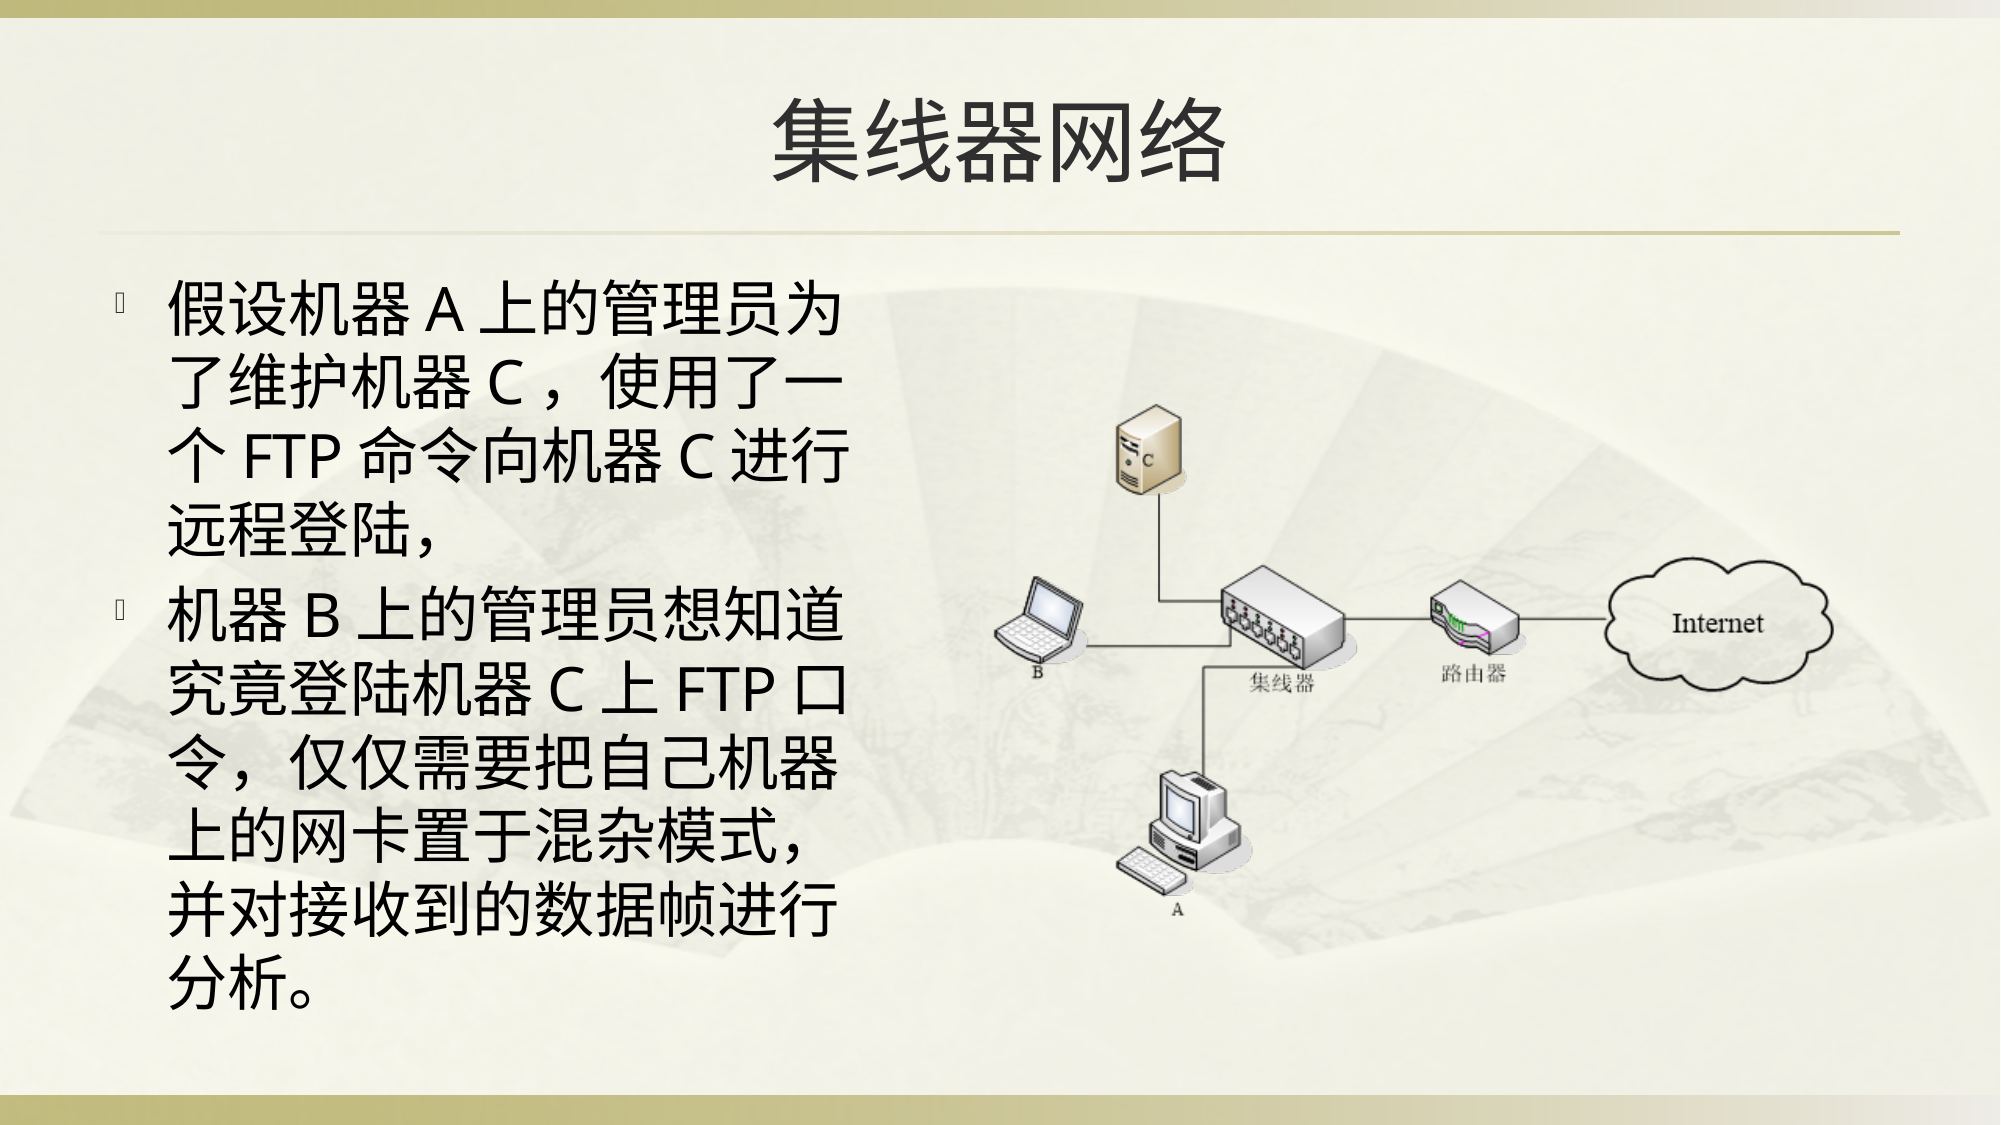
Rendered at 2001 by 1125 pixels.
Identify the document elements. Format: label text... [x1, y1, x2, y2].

picture [887, 294, 1931, 1052]
list 假设机器A上的管理员为了维护机器C，使用了一个FTP命令向机器C进行远程登陆， 机器B上的管理员想知道究竟登陆机器C上FTP口令，仅仅需要把自己机器上的网卡置于混杂模式，并对接收到的数据帧进行分析。 [99, 262, 887, 1032]
title 集线器网络 [99, 45, 1900, 233]
